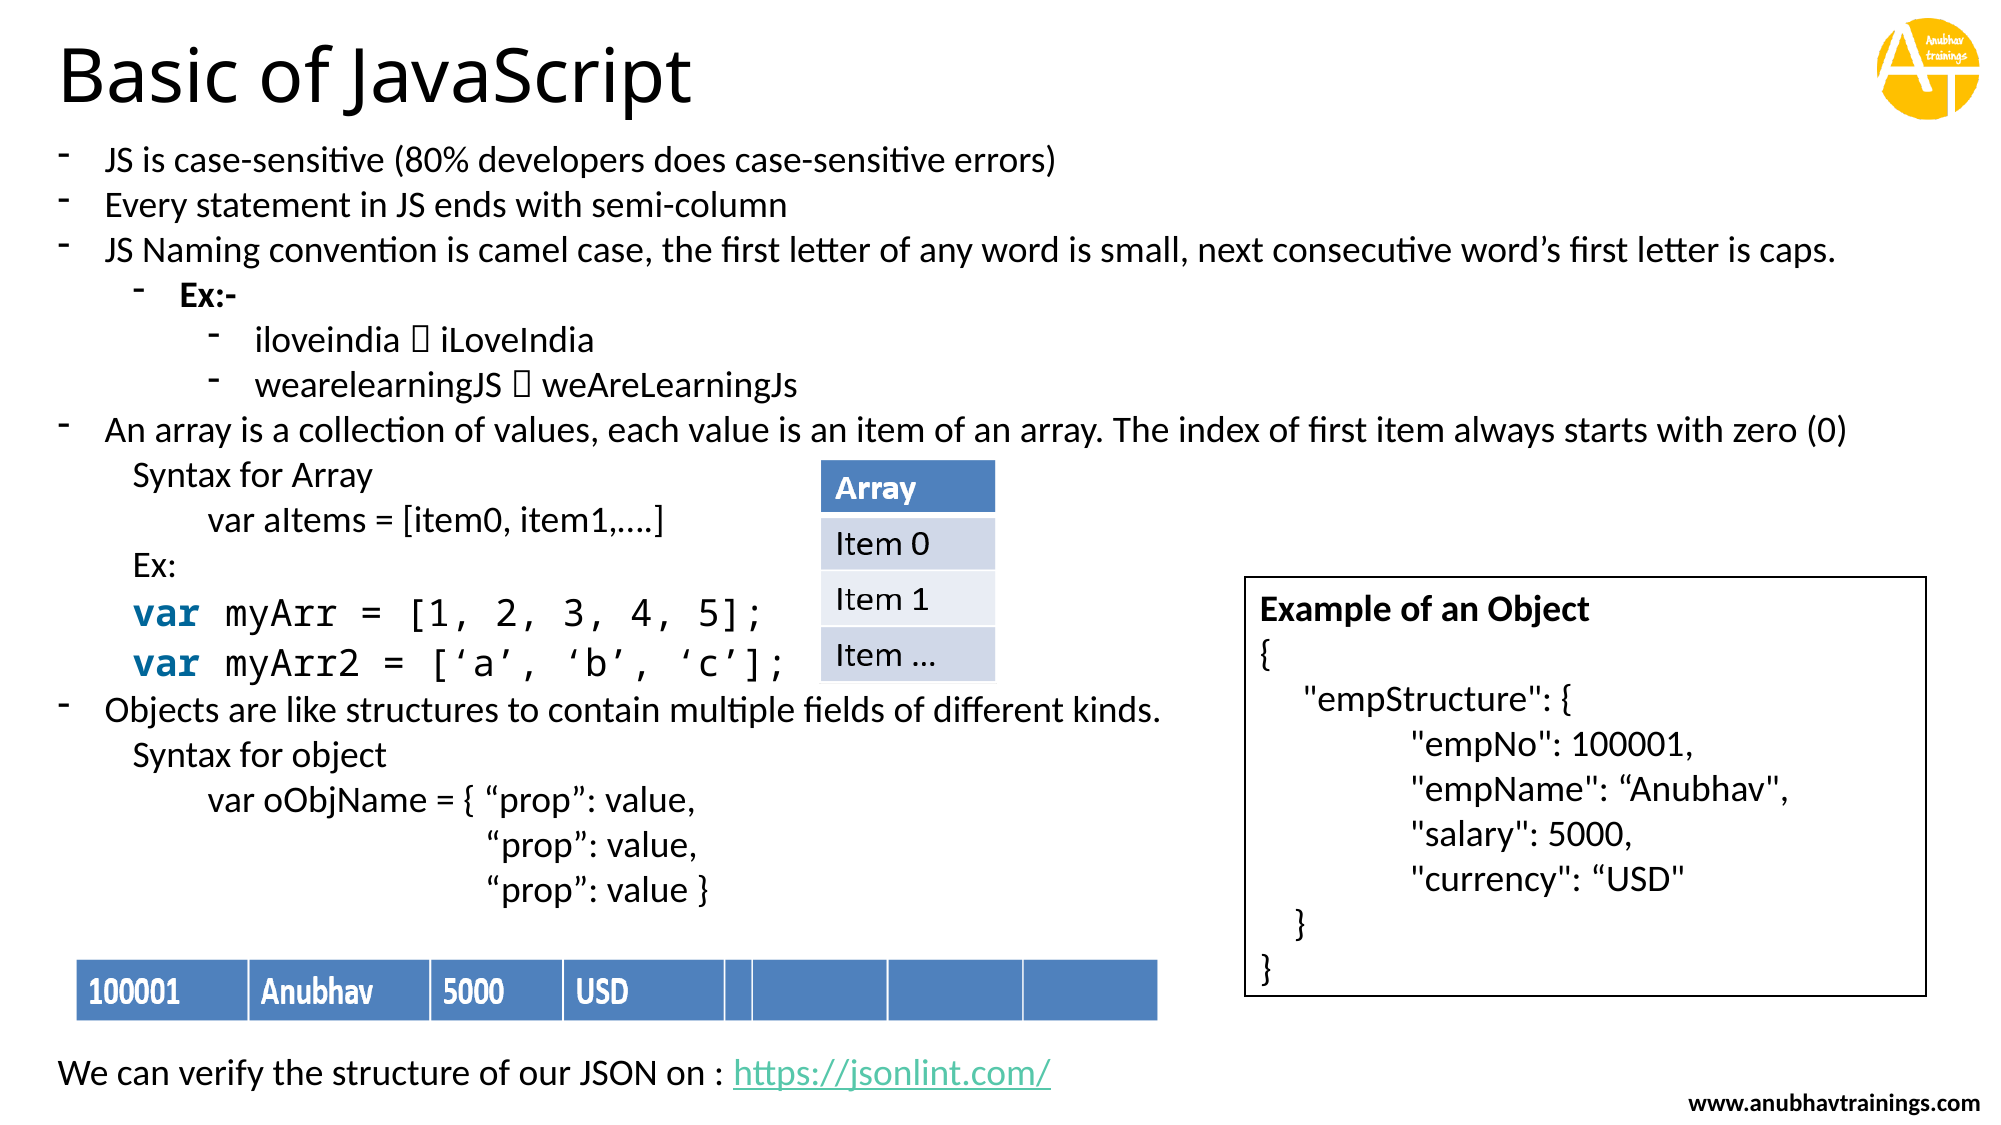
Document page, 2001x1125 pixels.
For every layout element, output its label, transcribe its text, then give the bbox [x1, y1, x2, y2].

text_box JS is case-sensitive (80% developers does case-sensitive errors) Every statement in JS ends with semi-column JS Naming convention is camel case, the first letter of any word is small, next consecutive word’s first letter is caps. Ex:- iloveindia  iLoveIndia wearelearningJS  weAreLearningJs An array is a collection of values, each value is an item of an array. The index of first item always starts with zero (0) Syntax for Array var aItems = [item0, item1,….] Ex: var myArr = [1, 2, 3, 4, 5]; var myArr2 = [‘a’, ‘b’, ‘c’]; Objects are like structures to contain multiple fields of different kinds. Syntax for object var oObjName = { “prop”: value, “prop”: value, “prop”: value } [42, 127, 1874, 918]
picture [1866, 11, 1985, 128]
text_box Example of an Object { "empStructure": { "empNo": 100001, "empName": “Anubhav", "salary": 5000, "currency": “USD" } } [1244, 576, 1927, 997]
text_box We can verify the structure of our JSON on : https://jsonlint.com/ [42, 1040, 1186, 1100]
picture [818, 455, 1000, 696]
text_box Basic of JavaScript [42, 30, 1866, 127]
picture [74, 954, 1162, 1040]
footer www.anubhavtrainings.com [1669, 1089, 2000, 1114]
